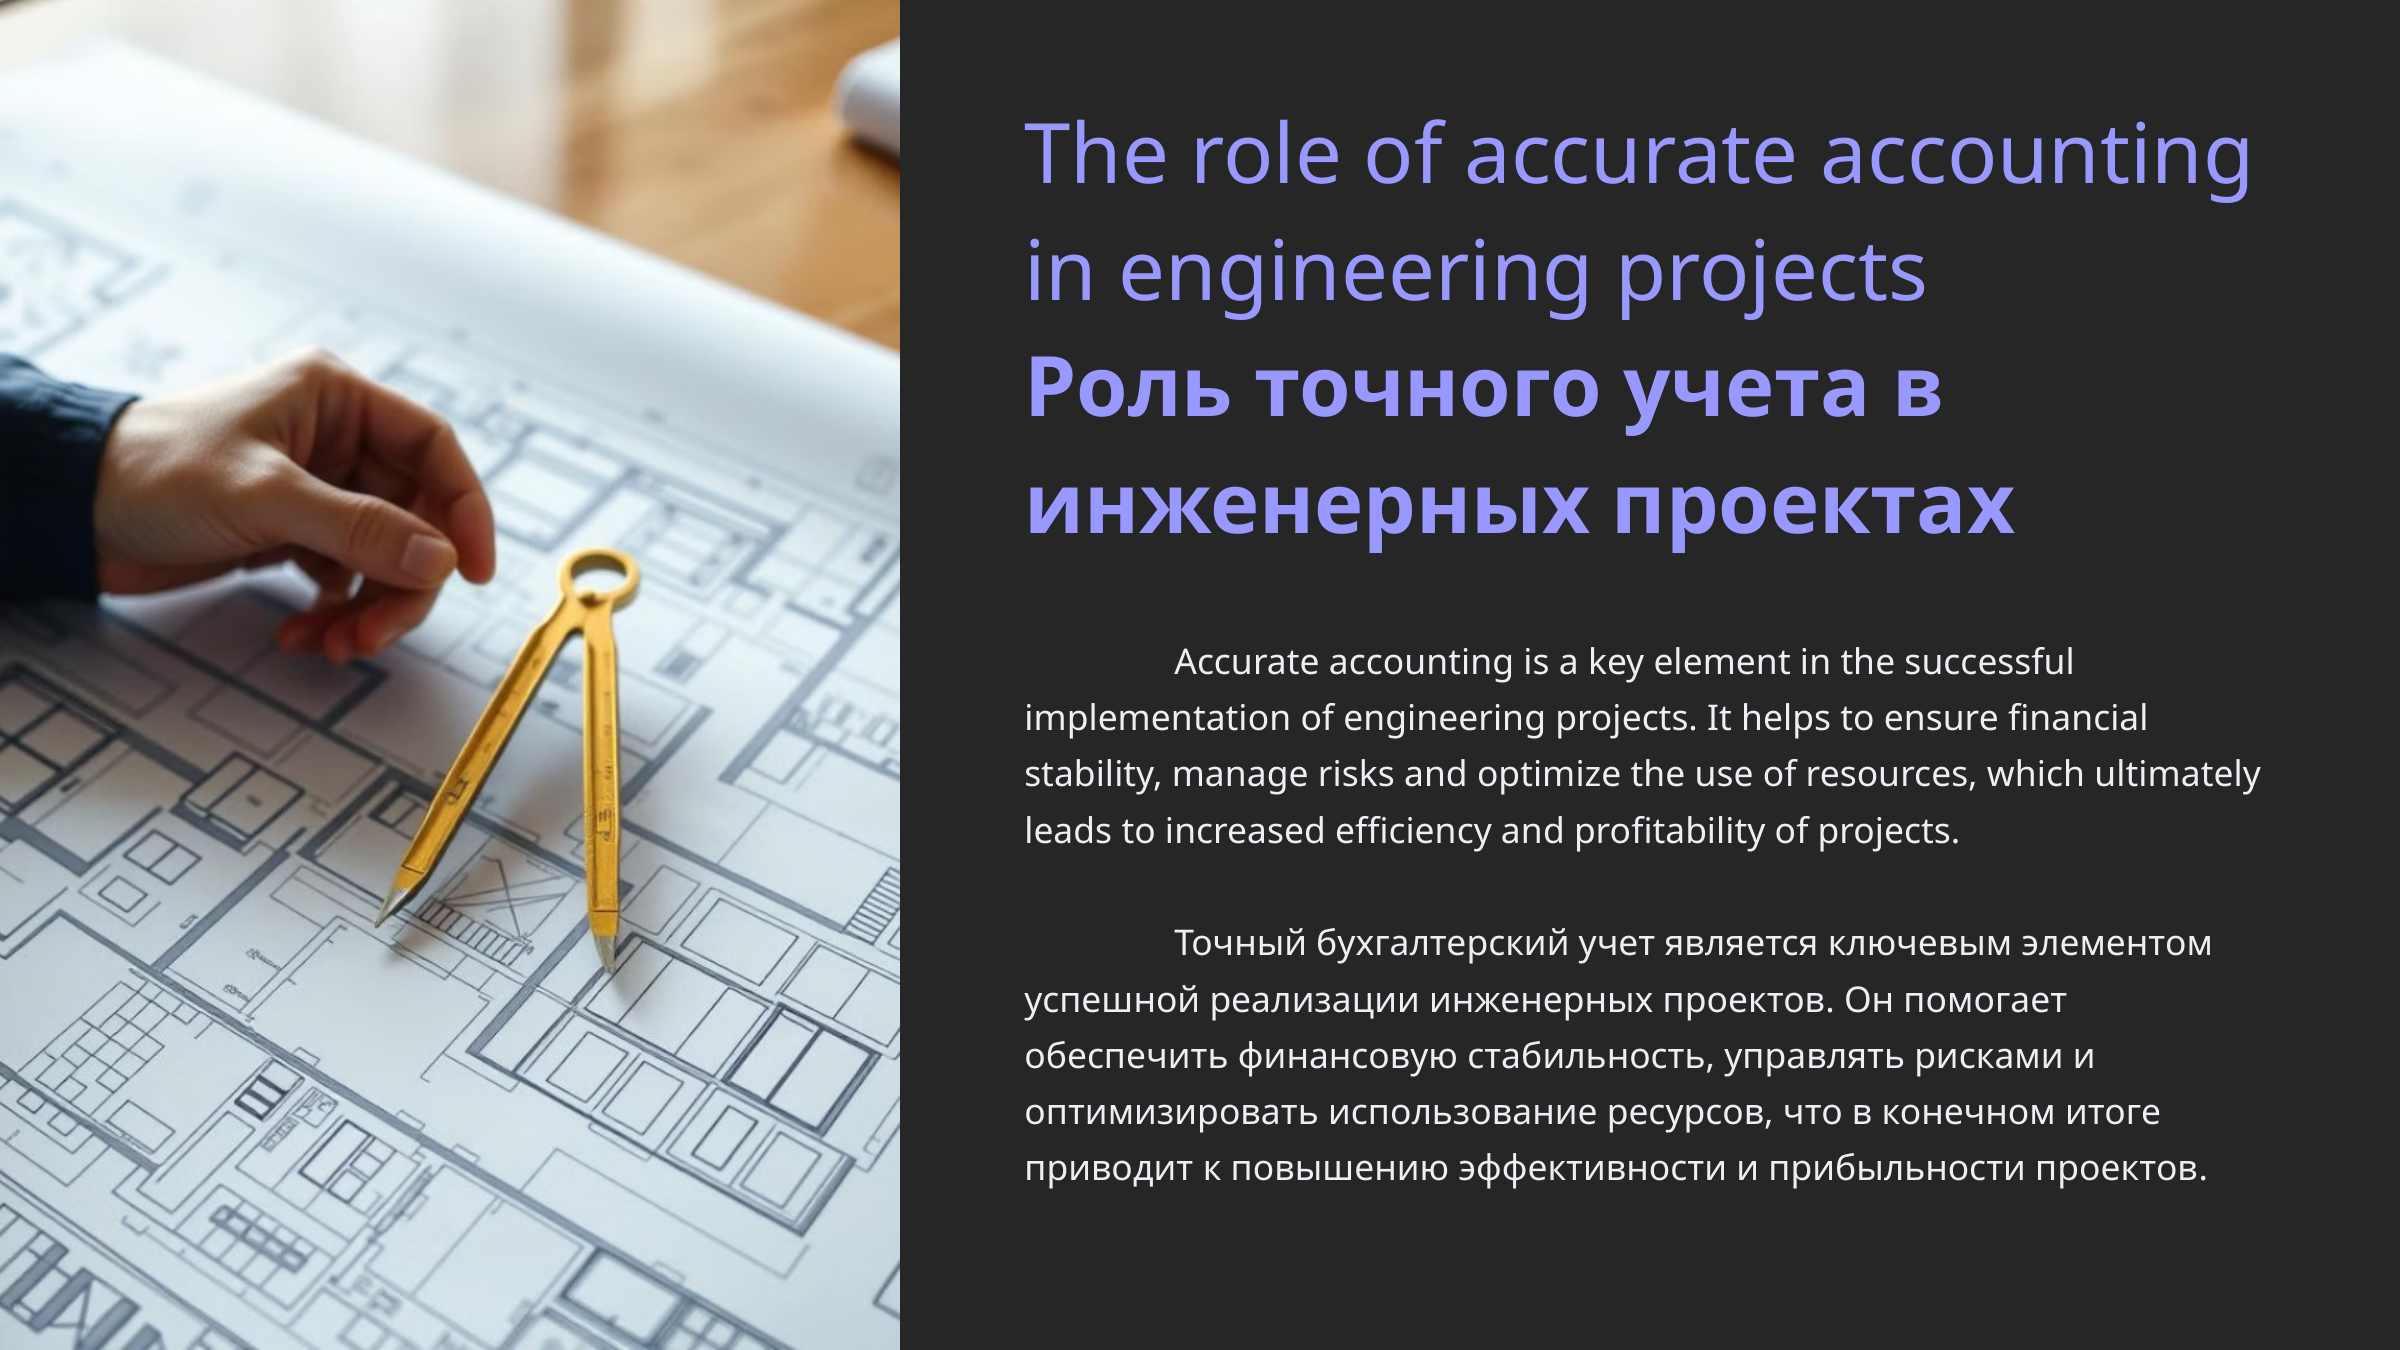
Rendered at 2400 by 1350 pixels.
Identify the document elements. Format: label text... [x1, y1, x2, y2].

text_box The role of accurate accounting in engineering projects Роль точного учета в инженерных проектах [1024, 83, 2276, 546]
text_box Accurate accounting is a key element in the successful implementation of engineering projects. It helps to ensure financial stability, manage risks and optimize the use of resources, which ultimately leads to increased efficiency and profitability of projects. Точный бухгалтерский учет является ключевым элементом успешной реализации инженерных проектов. Он помогает обеспечить финансовую стабильность, управлять рисками и оптимизировать использование ресурсов, что в конечном итоге приводит к повышению эффективности и прибыльности проектов. [1024, 625, 2276, 1267]
picture [0, 0, 900, 1350]
